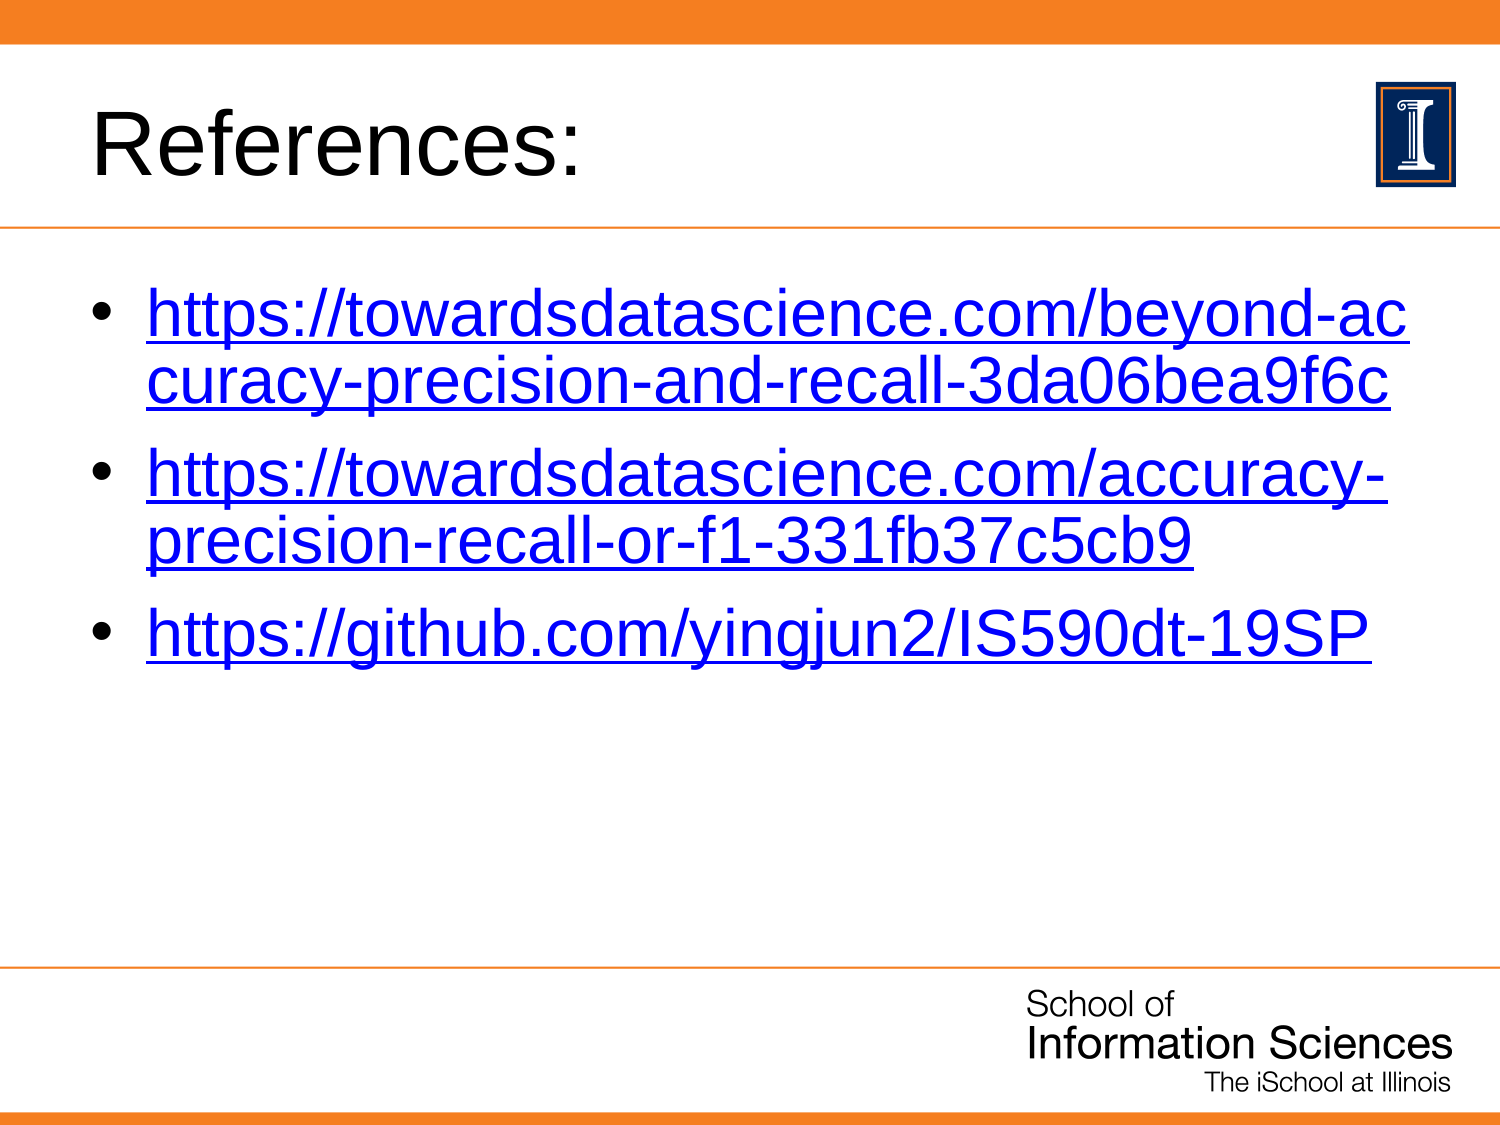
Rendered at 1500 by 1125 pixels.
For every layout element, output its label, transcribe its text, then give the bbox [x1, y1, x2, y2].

list https://towardsdatascience.com/beyond-accuracy-precision-and-recall-3da06bea9f6c https://towardsdatascience.com/accuracy-precision-recall-or-f1-331fb37c5cb9 https://github.com/yingjun2/IS590dt-19SP [75, 262, 1425, 968]
title References: [75, 45, 1425, 233]
picture [0, 0, 1500, 1125]
